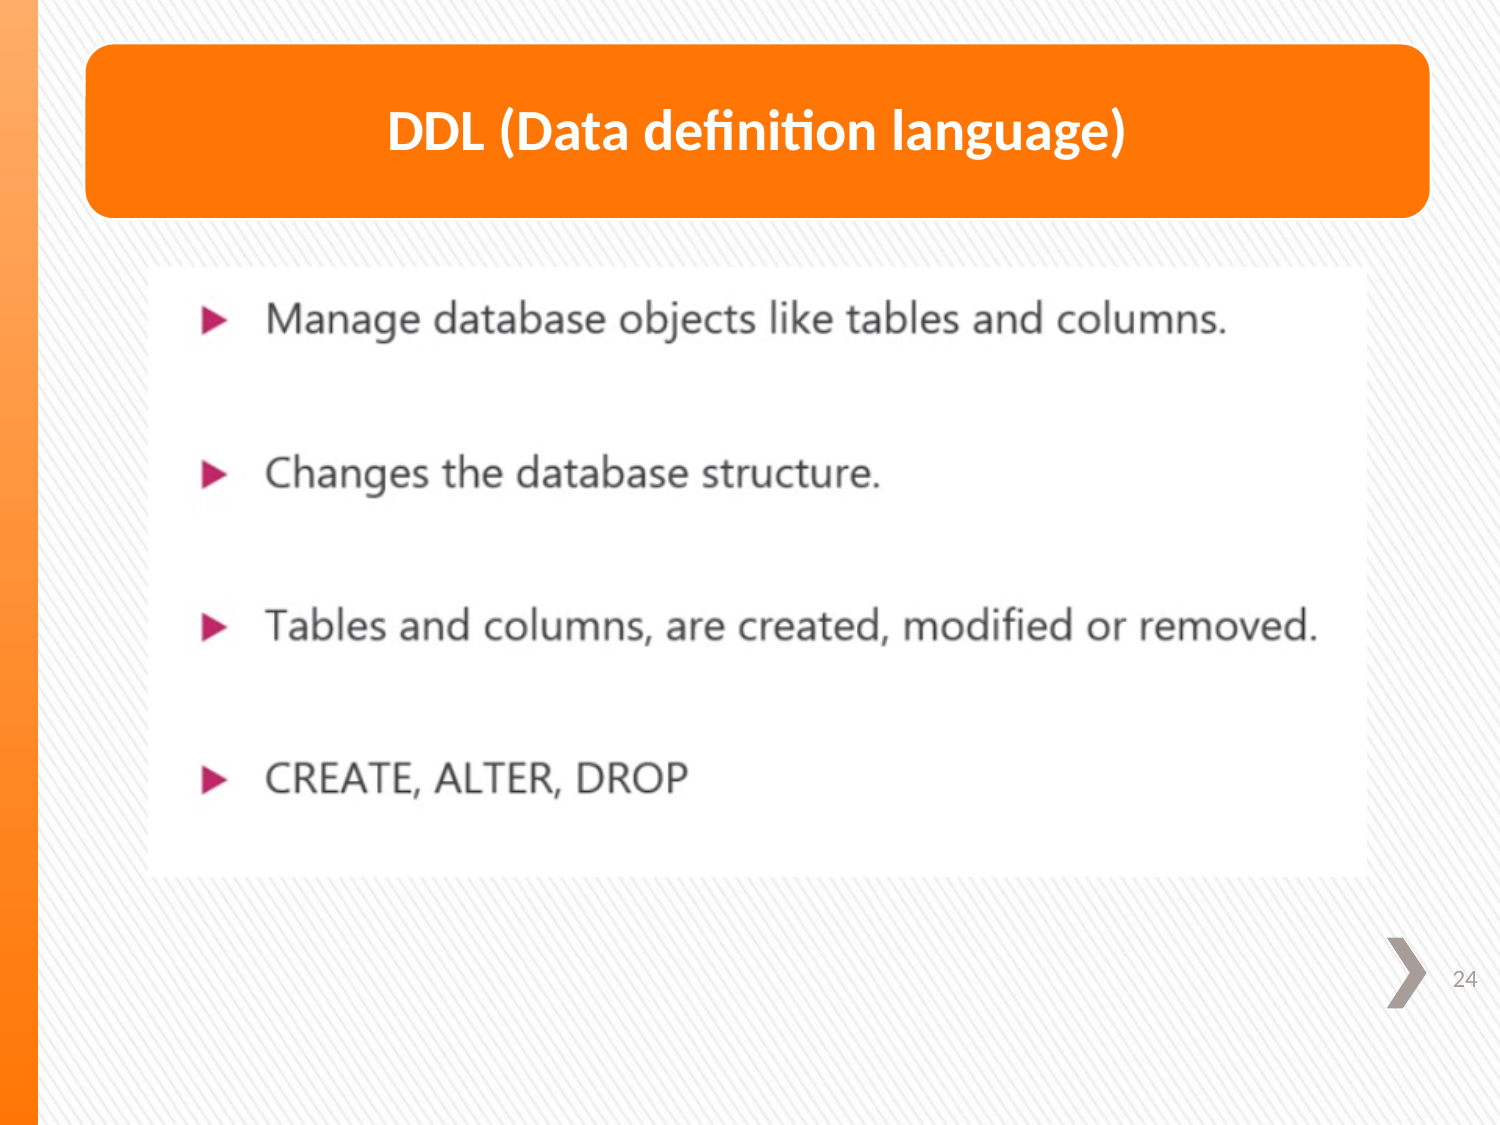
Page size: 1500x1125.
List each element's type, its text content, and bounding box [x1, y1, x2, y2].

slide_number 32 [0, 281, 37, 285]
slide_number 24 [1437, 947, 1500, 1007]
picture [37, 0, 1500, 1125]
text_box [83, 42, 1432, 220]
